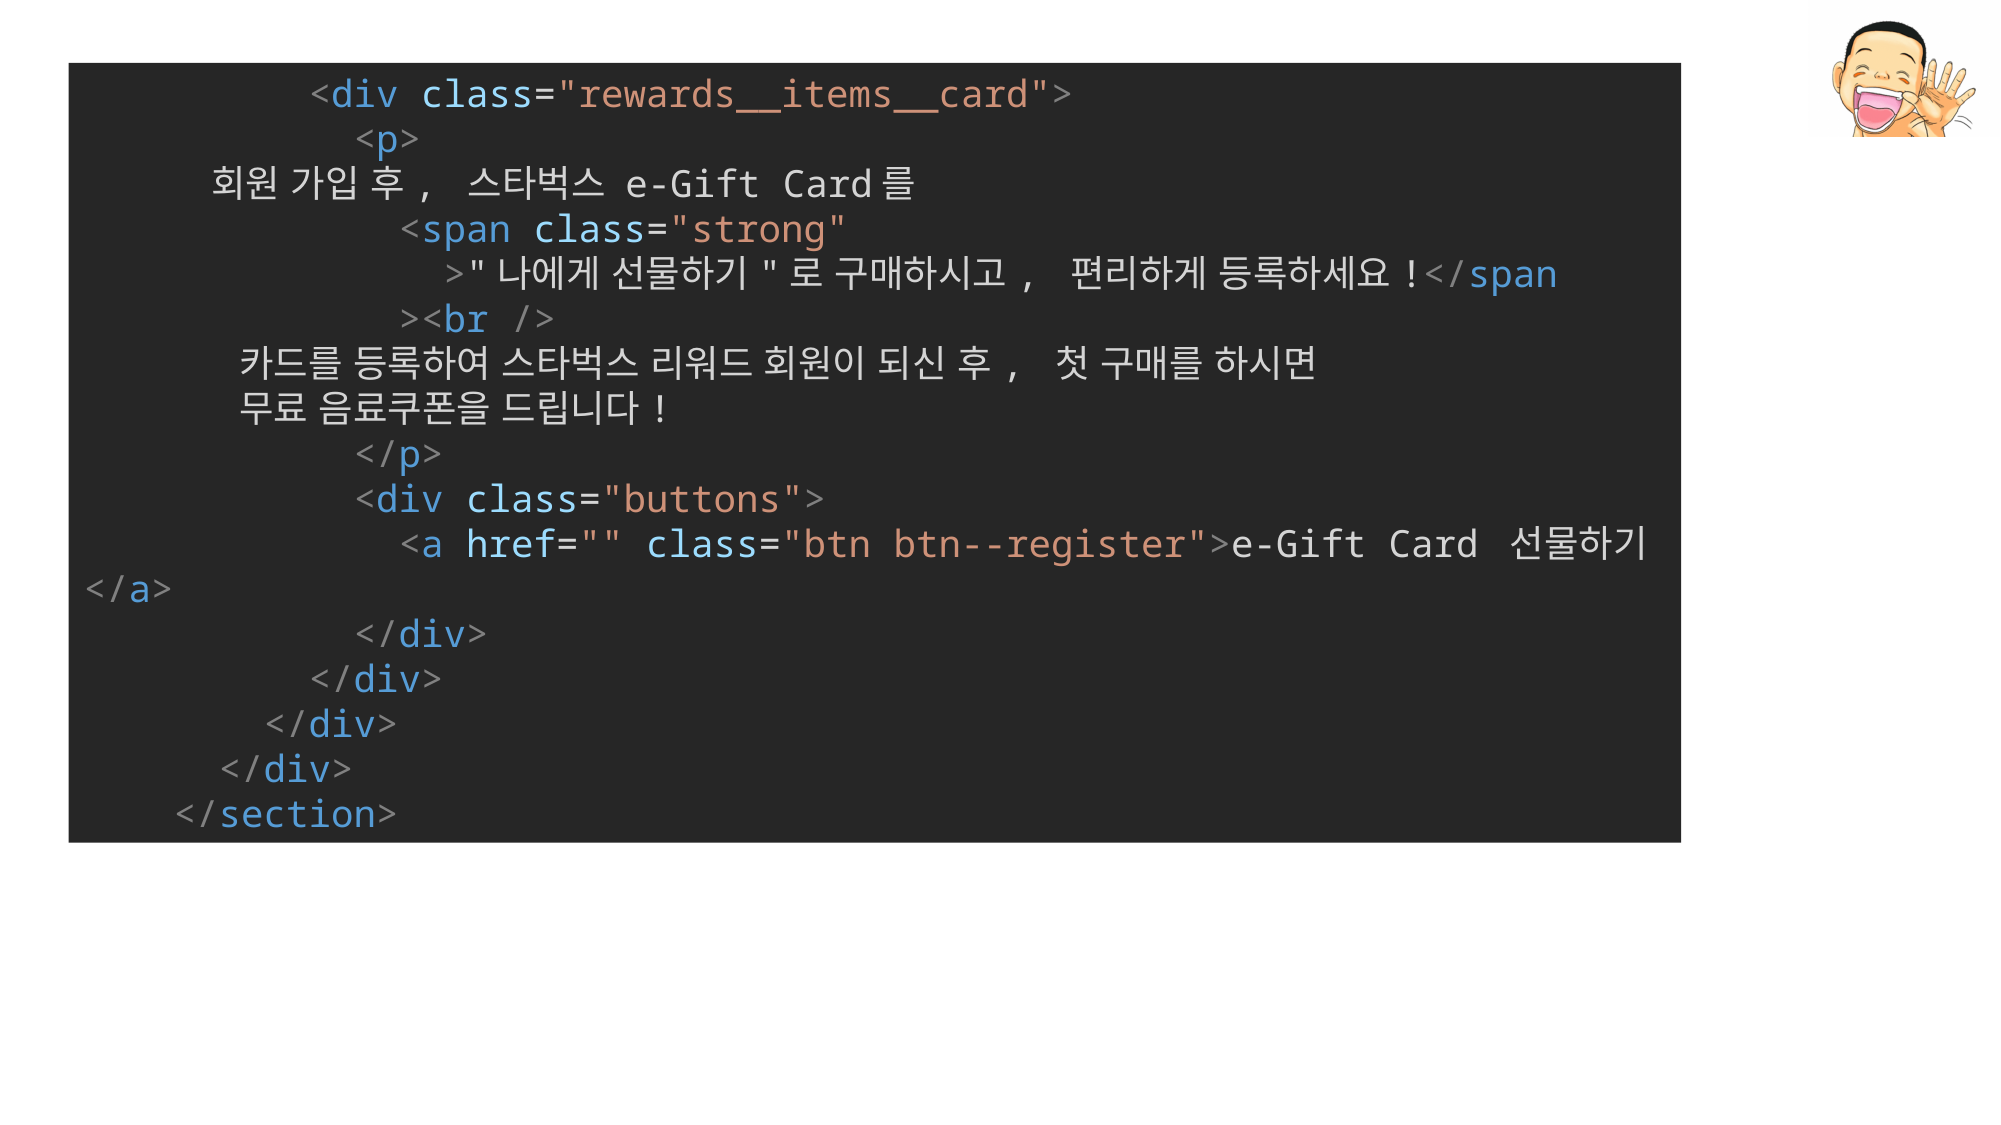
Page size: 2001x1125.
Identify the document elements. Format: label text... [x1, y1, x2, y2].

text_box <div class="rewards__items__card"> <p> 회원 가입 후, 스타벅스 e-Gift Card를 <span class="strong" >"나에게 선물하기"로 구매하시고, 편리하게 등록하세요!</span ><br /> 카드를 등록하여 스타벅스 리워드 회원이 되신 후, 첫 구매를 하시면 무료 음료쿠폰을 드립니다! </p> <div class="buttons"> <a href="" class="btn btn--register">e-Gift Card 선물하기</a> </div> </div> </div> </div> </section> [68, 62, 1682, 843]
picture [1808, 0, 2000, 137]
